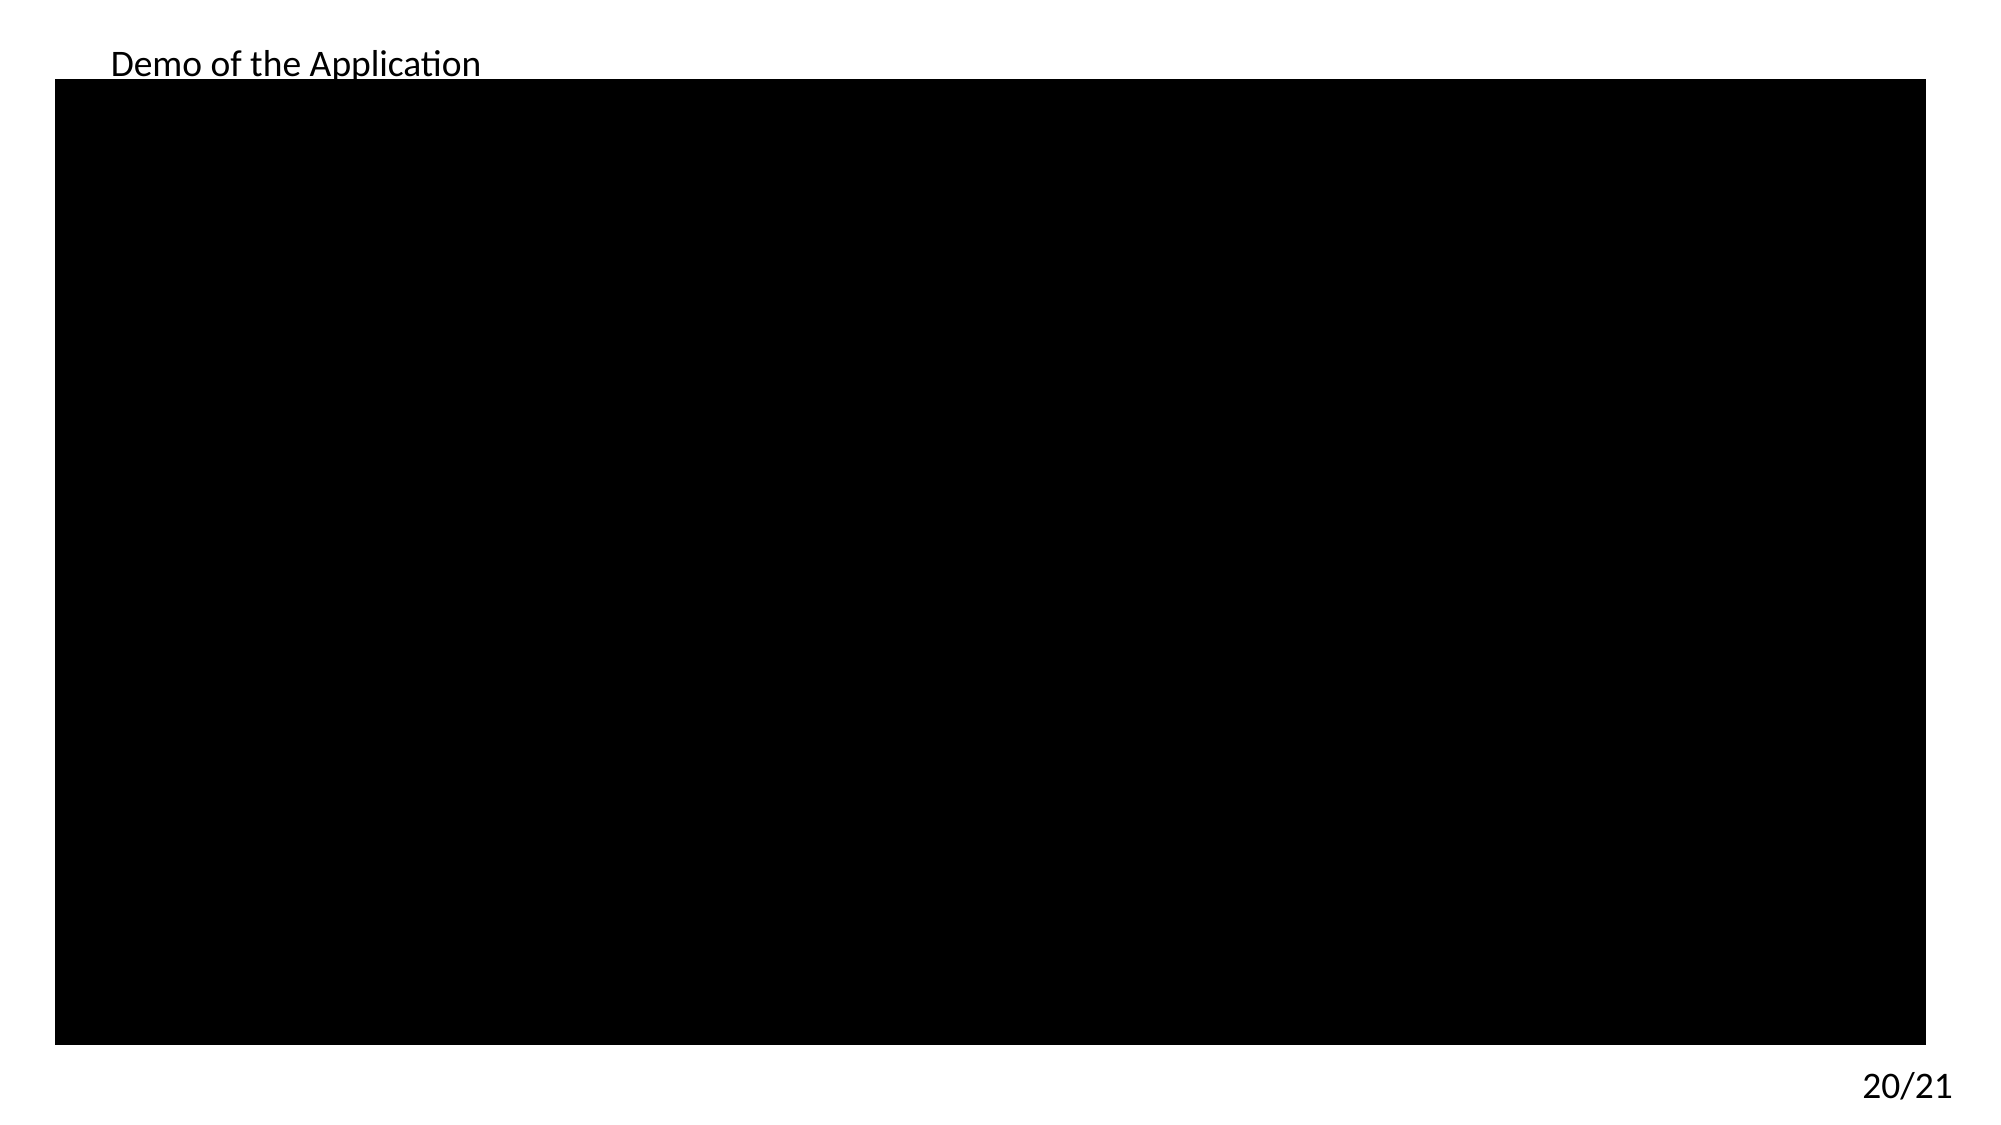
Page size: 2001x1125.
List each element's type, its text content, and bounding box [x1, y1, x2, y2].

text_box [55, 79, 1927, 1046]
text_box 20/21 [1829, 1053, 1986, 1114]
text_box Demo of the Application [95, 26, 751, 79]
